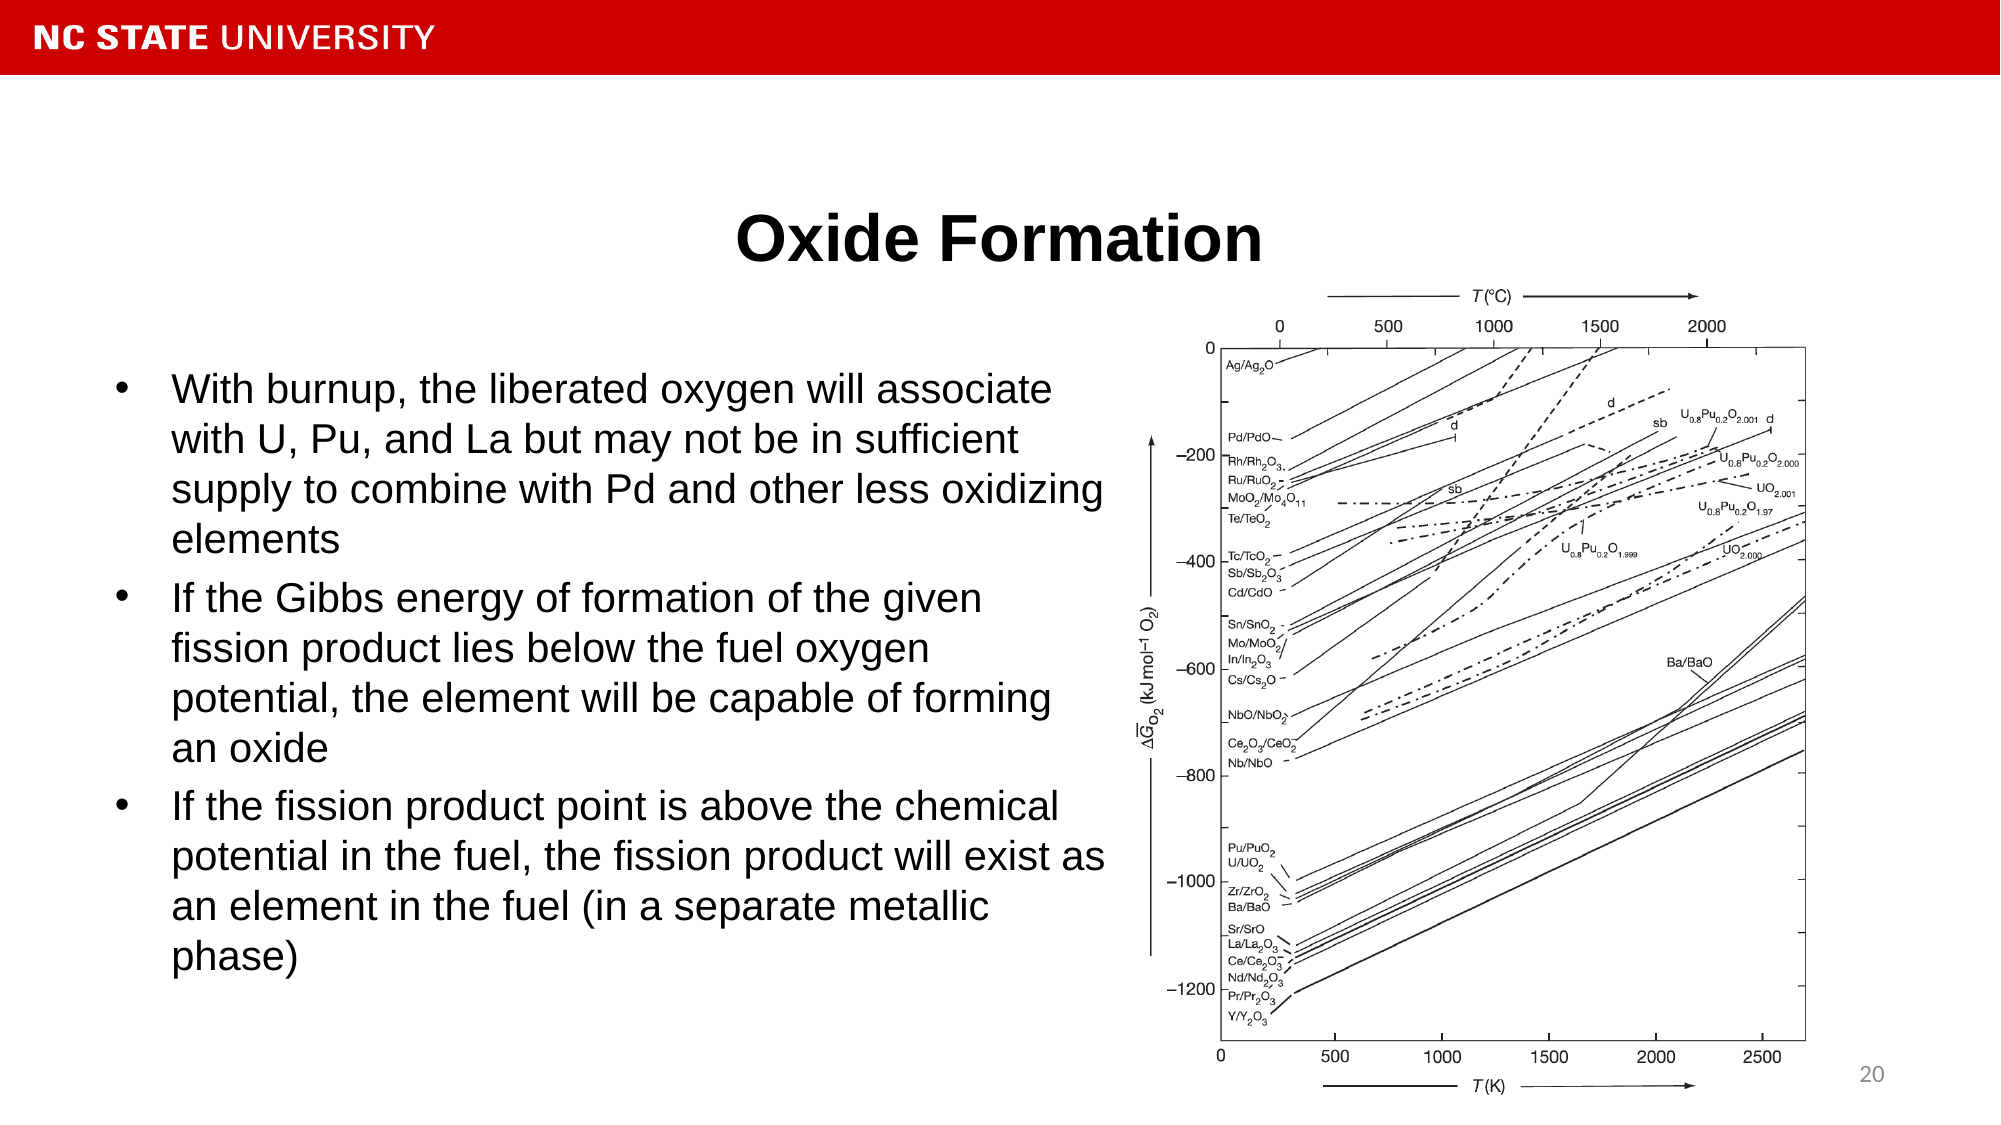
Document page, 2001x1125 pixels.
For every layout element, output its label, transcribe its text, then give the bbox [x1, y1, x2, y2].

title Oxide Formation [99, 147, 1900, 323]
picture [1124, 272, 1835, 1103]
list With burnup, the liberated oxygen will associate with U, Pu, and La but may not be in sufficient supply to combine with Pd and other less oxidizing elements If the Gibbs energy of formation of the given fission product lies below the fuel oxygen potential, the element will be capable of forming an oxide If the fission product point is above the chemical potential in the fuel, the fission product will exist as an element in the fuel (in a separate metallic phase) [99, 354, 1119, 1005]
picture [0, 0, 2000, 75]
slide_number 20 [1838, 1042, 1900, 1103]
